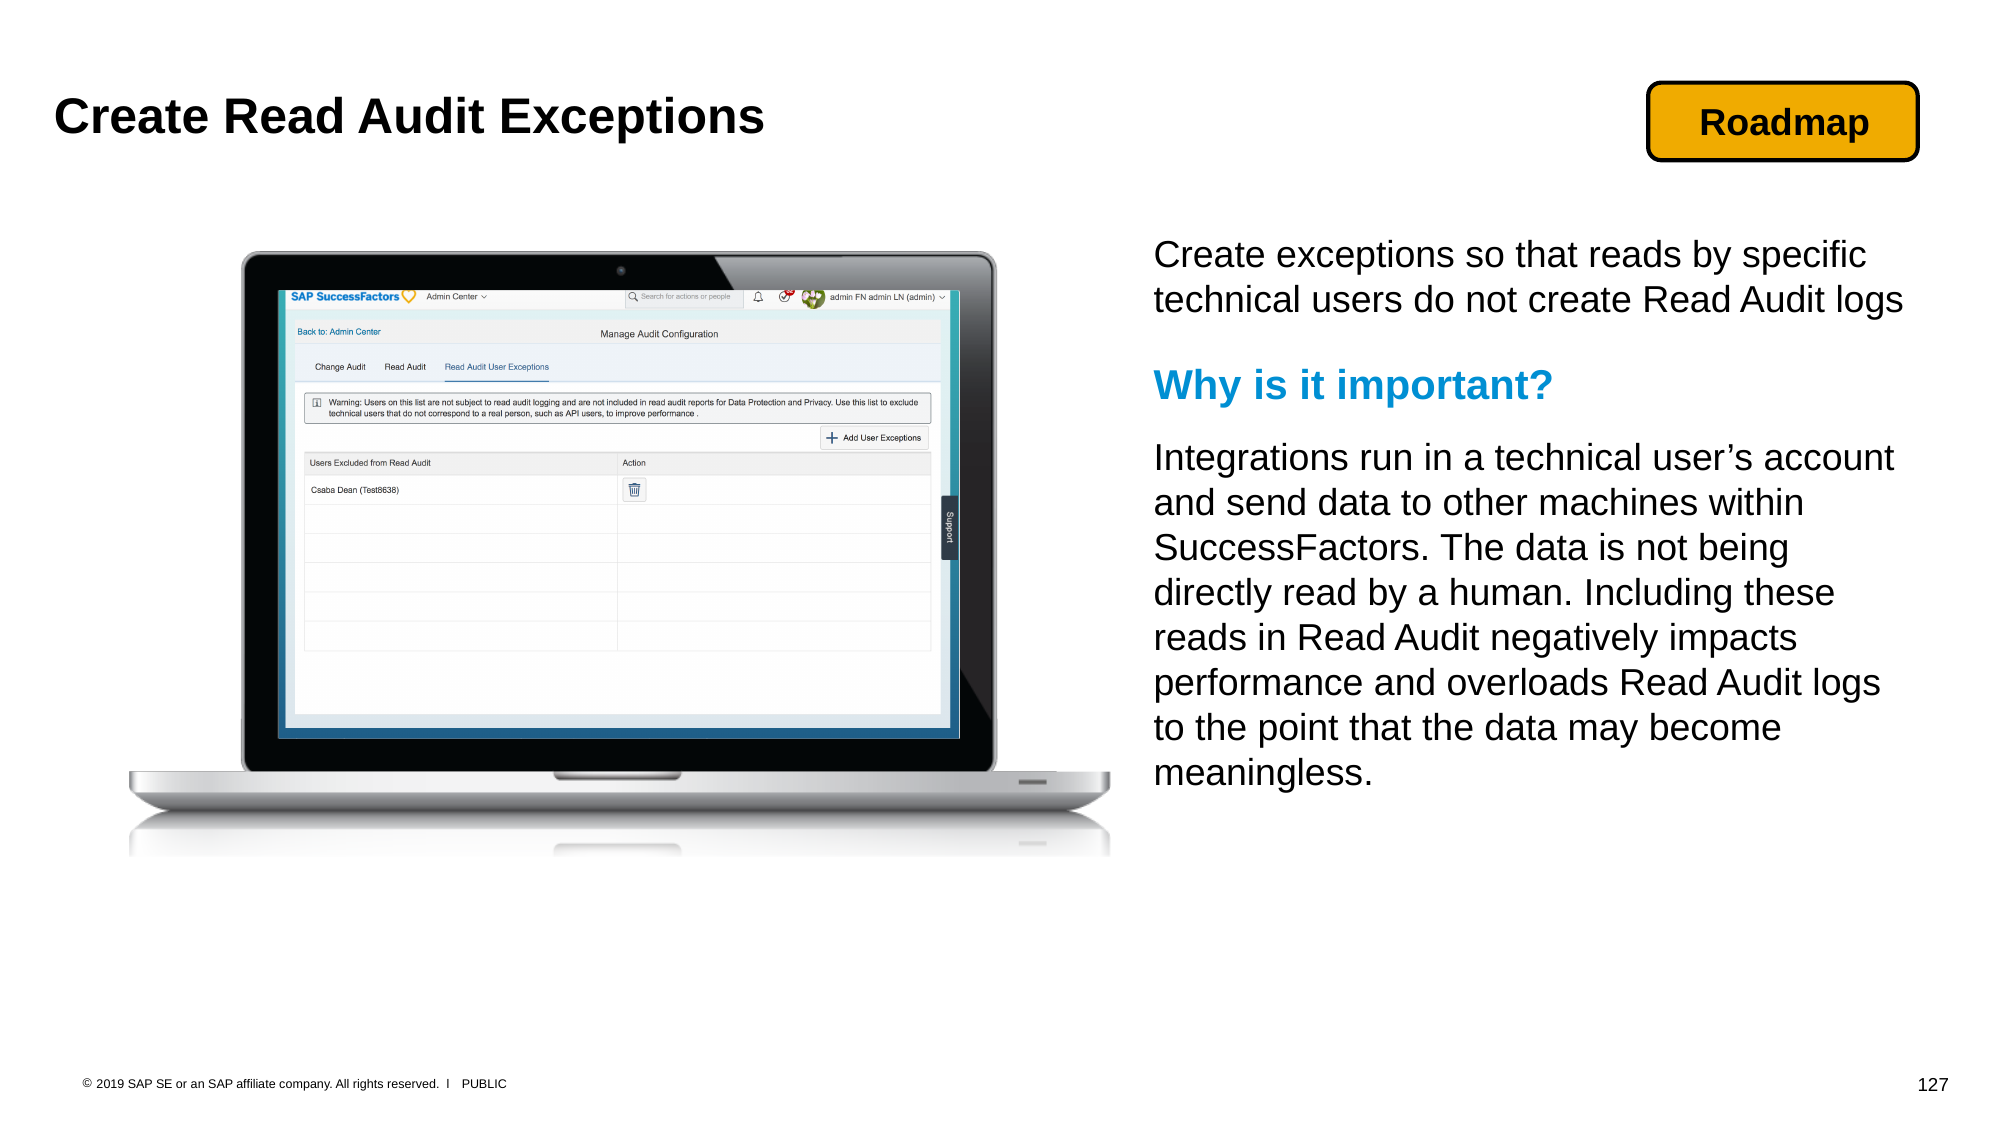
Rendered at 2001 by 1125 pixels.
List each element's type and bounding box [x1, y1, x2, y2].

text_box [1647, 82, 1919, 161]
list [1153, 230, 1917, 951]
picture [129, 250, 1119, 858]
title [53, 83, 1888, 215]
